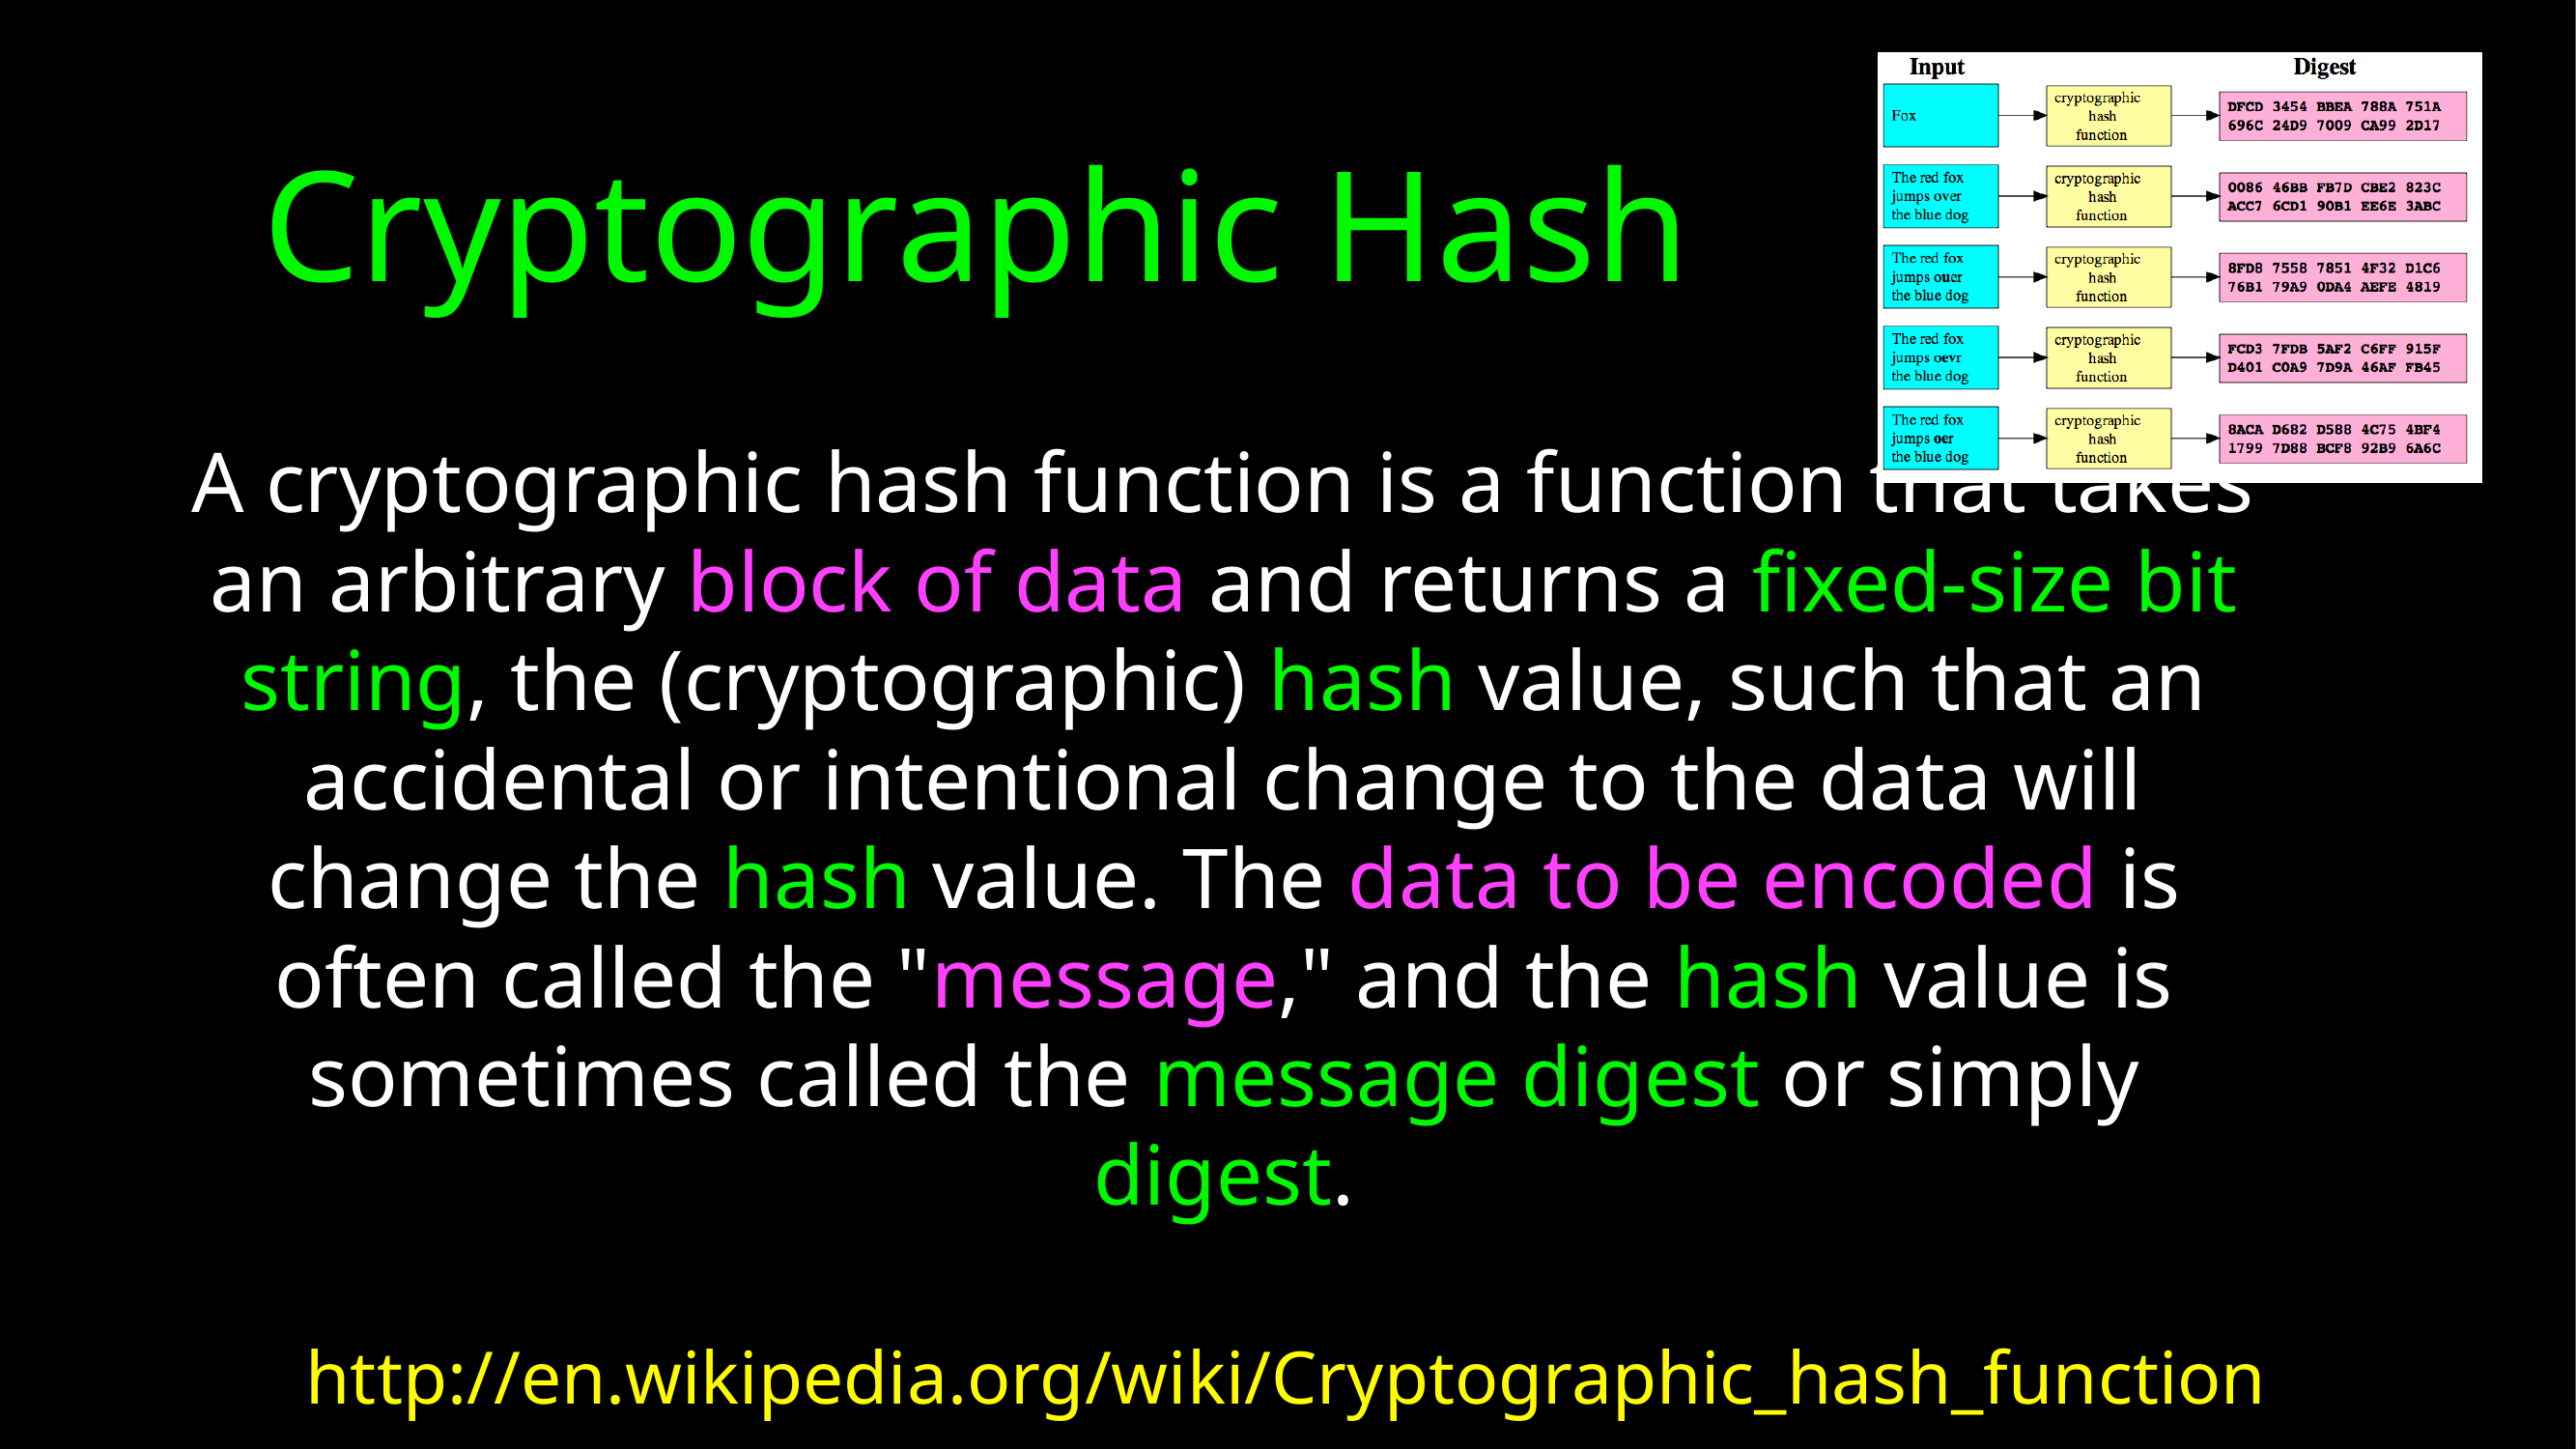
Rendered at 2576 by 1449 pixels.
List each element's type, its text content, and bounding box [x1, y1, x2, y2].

text_box A cryptographic hash function is a function that takes an arbitrary block of data and returns a fixed-size bit string, the (cryptographic) hash value, such that an accidental or intentional change to the data will change the hash value. The data to be encoded is often called the "message," and the hash value is sometimes called the message digest or simply digest. [164, 422, 2284, 1231]
text_box http://en.wikipedia.org/wiki/Cryptographic_hash_function [297, 1323, 2276, 1428]
picture [1877, 51, 2482, 484]
title Cryptographic Hash [183, 38, 1771, 404]
